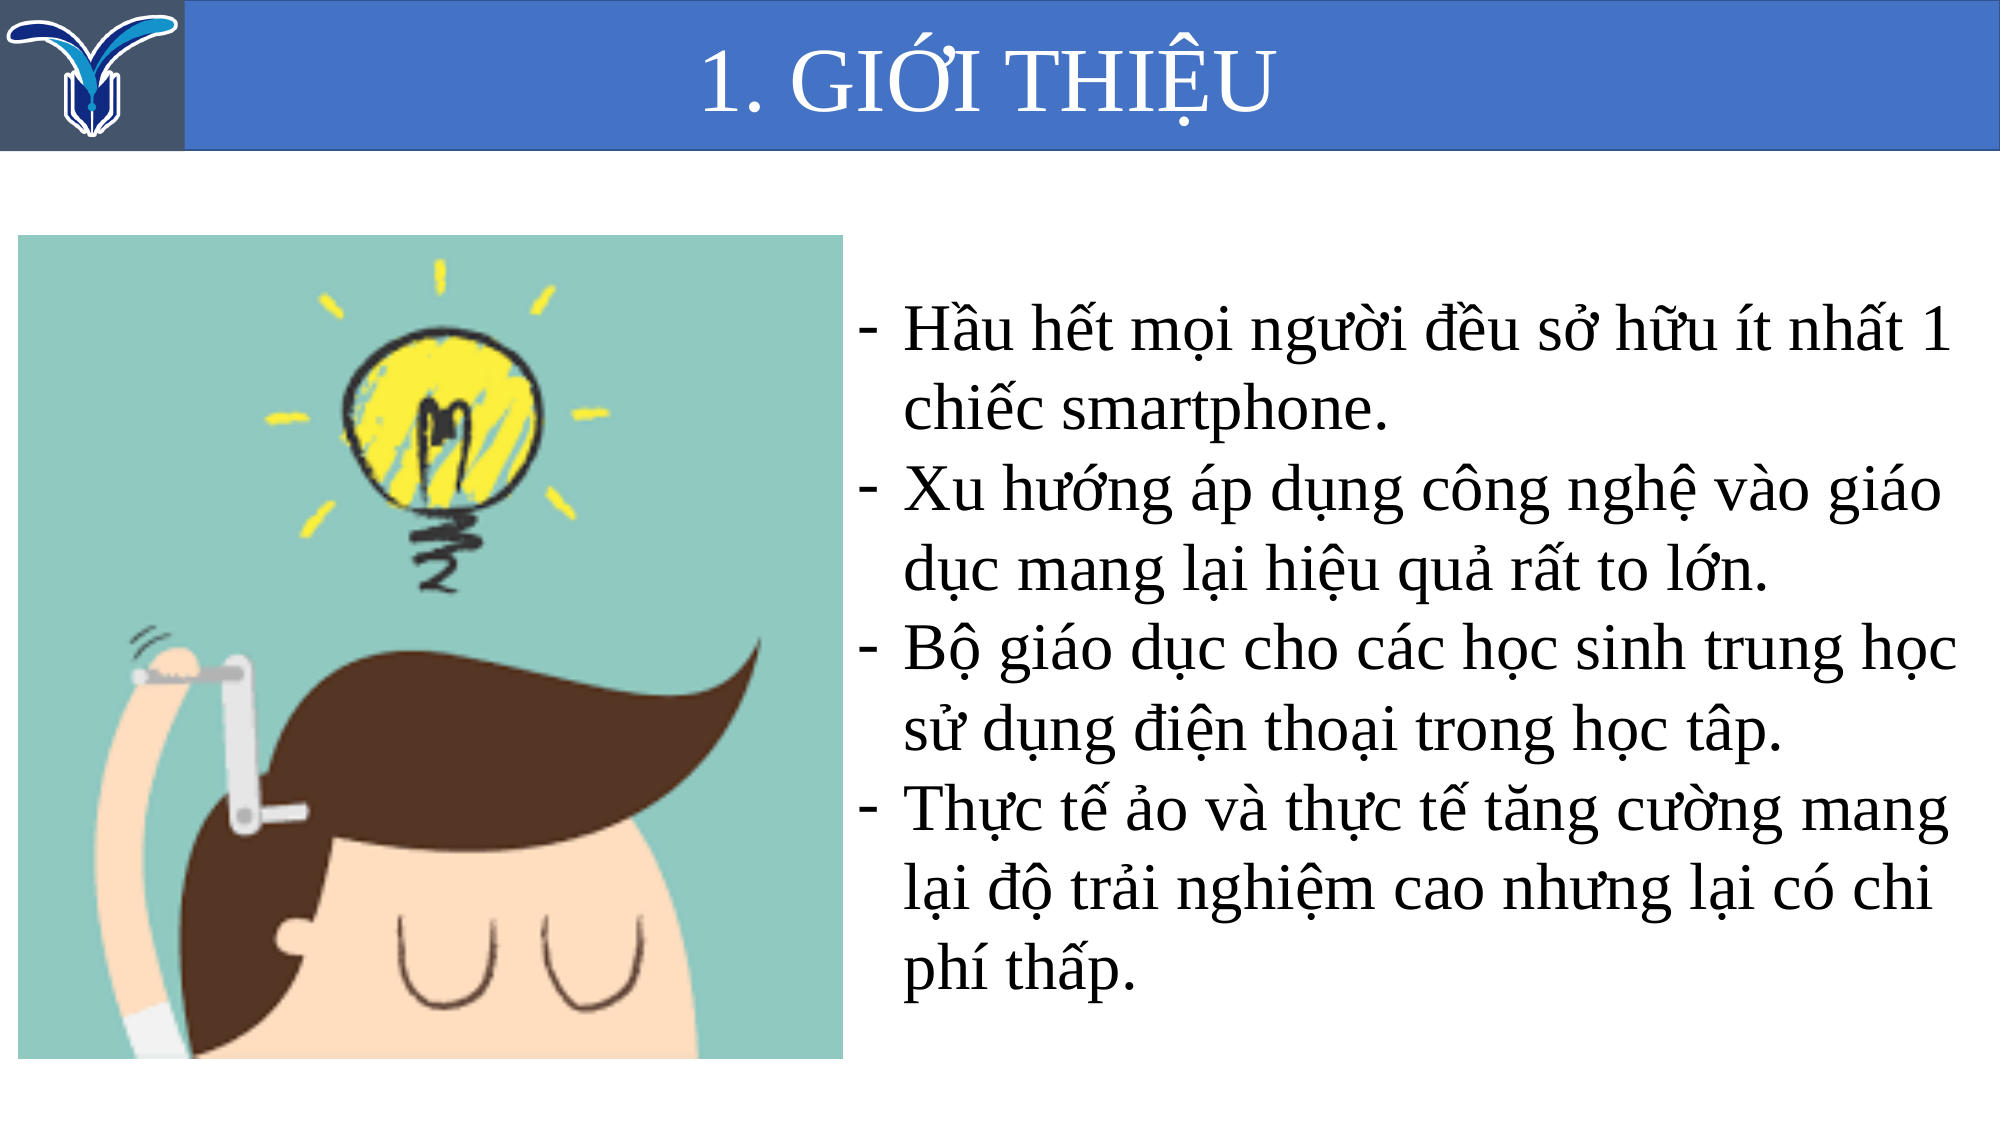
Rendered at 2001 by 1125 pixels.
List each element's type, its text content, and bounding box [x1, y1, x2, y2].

text_box [0, 0, 6, 152]
text_box [178, 0, 186, 152]
picture [6, 0, 178, 167]
picture [18, 235, 843, 1059]
text_box Hầu hết mọi người đều sở hữu ít nhất 1 chiếc smartphone. Xu hướng áp dụng công nghệ vào giáo dục mang lại hiệu quả rất to lớn. Bộ giáo dục cho các học sinh trung học sử dụng điện thoại trong học tâp. Thực tế ảo và thực tế tăng cường mang lại độ trải nghiệm cao nhưng lại có chi phí thấp. [843, 275, 2000, 1011]
text_box 1. GIỚI THIỆU [186, 0, 2000, 150]
